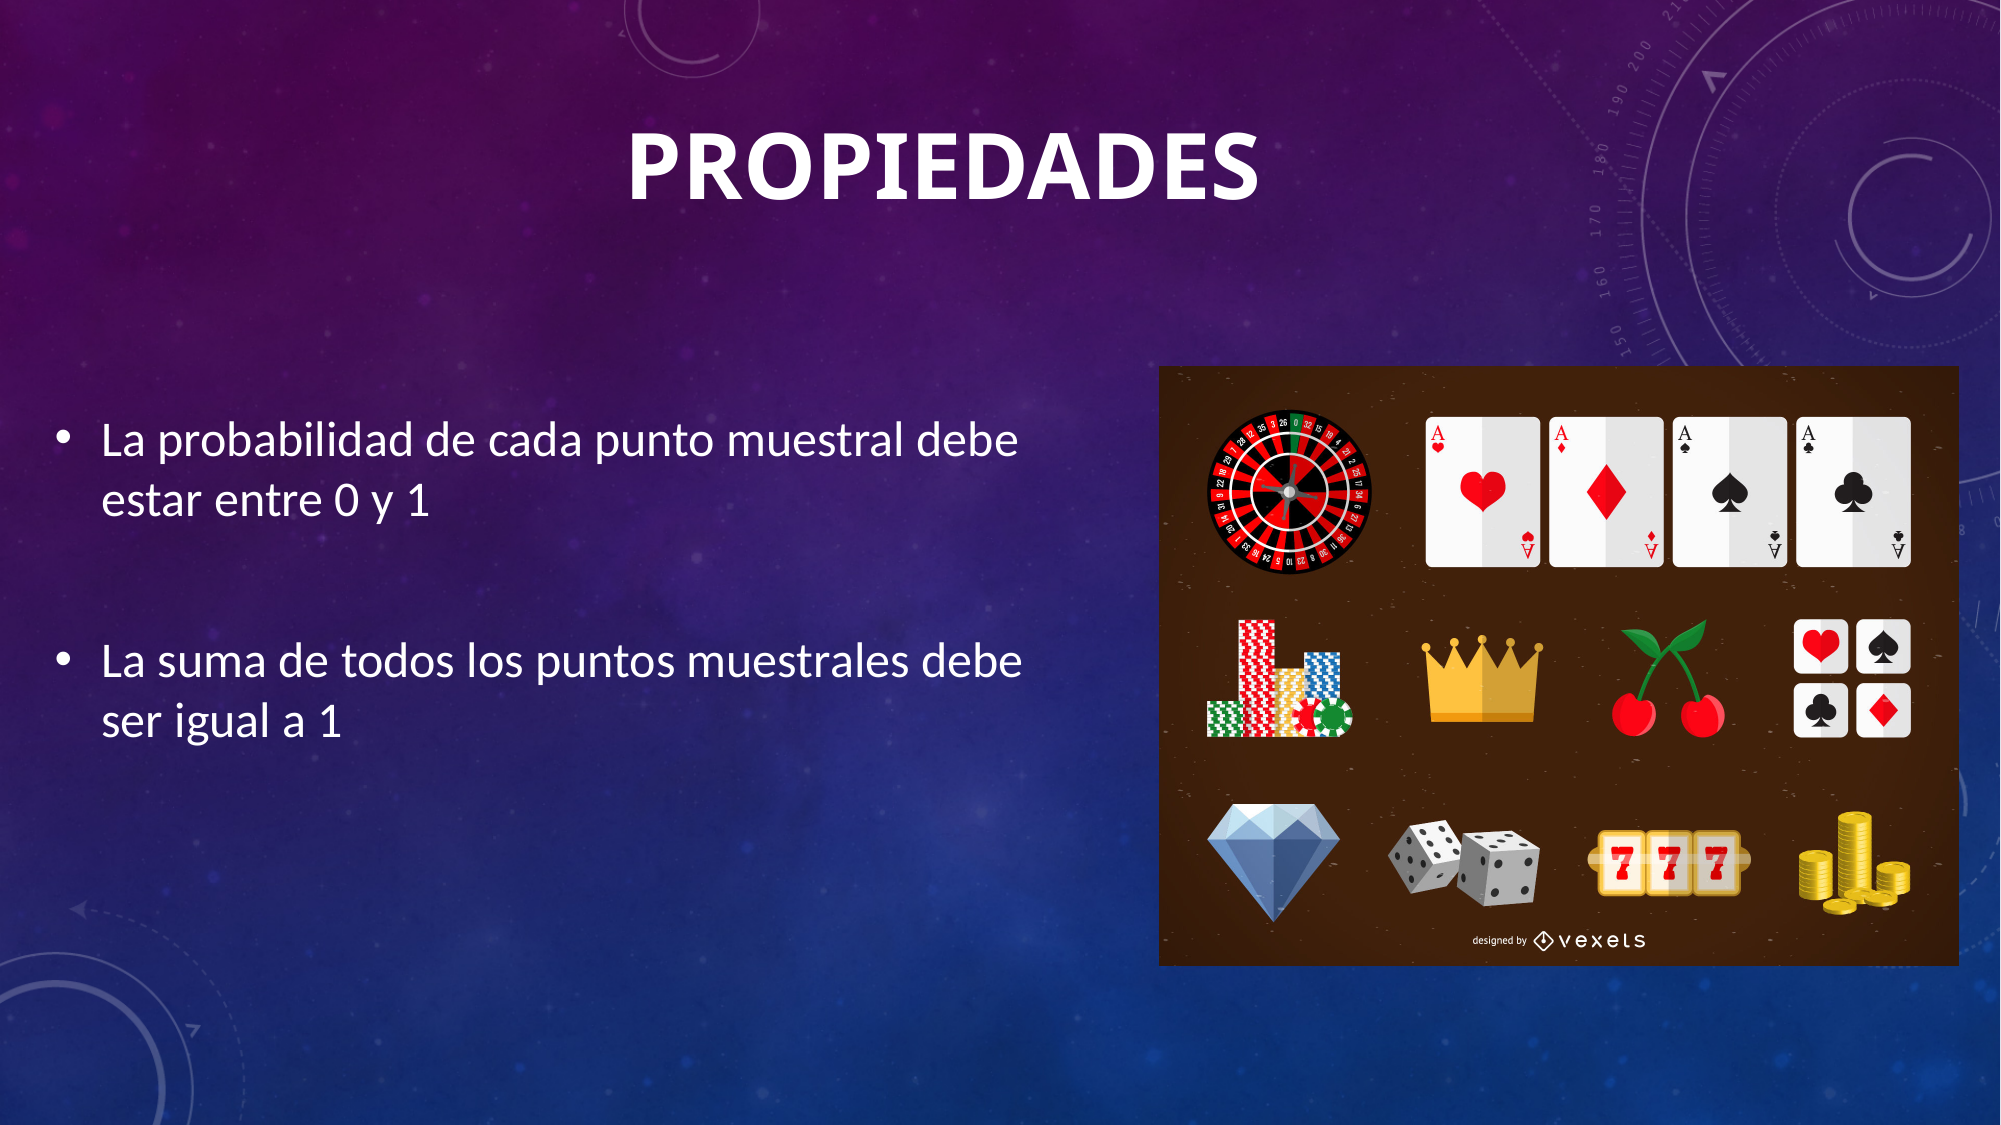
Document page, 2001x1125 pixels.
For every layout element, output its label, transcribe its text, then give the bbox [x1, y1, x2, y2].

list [1159, 366, 1959, 966]
picture [0, 0, 2001, 1125]
title PROPIEDADES [112, 99, 1775, 226]
